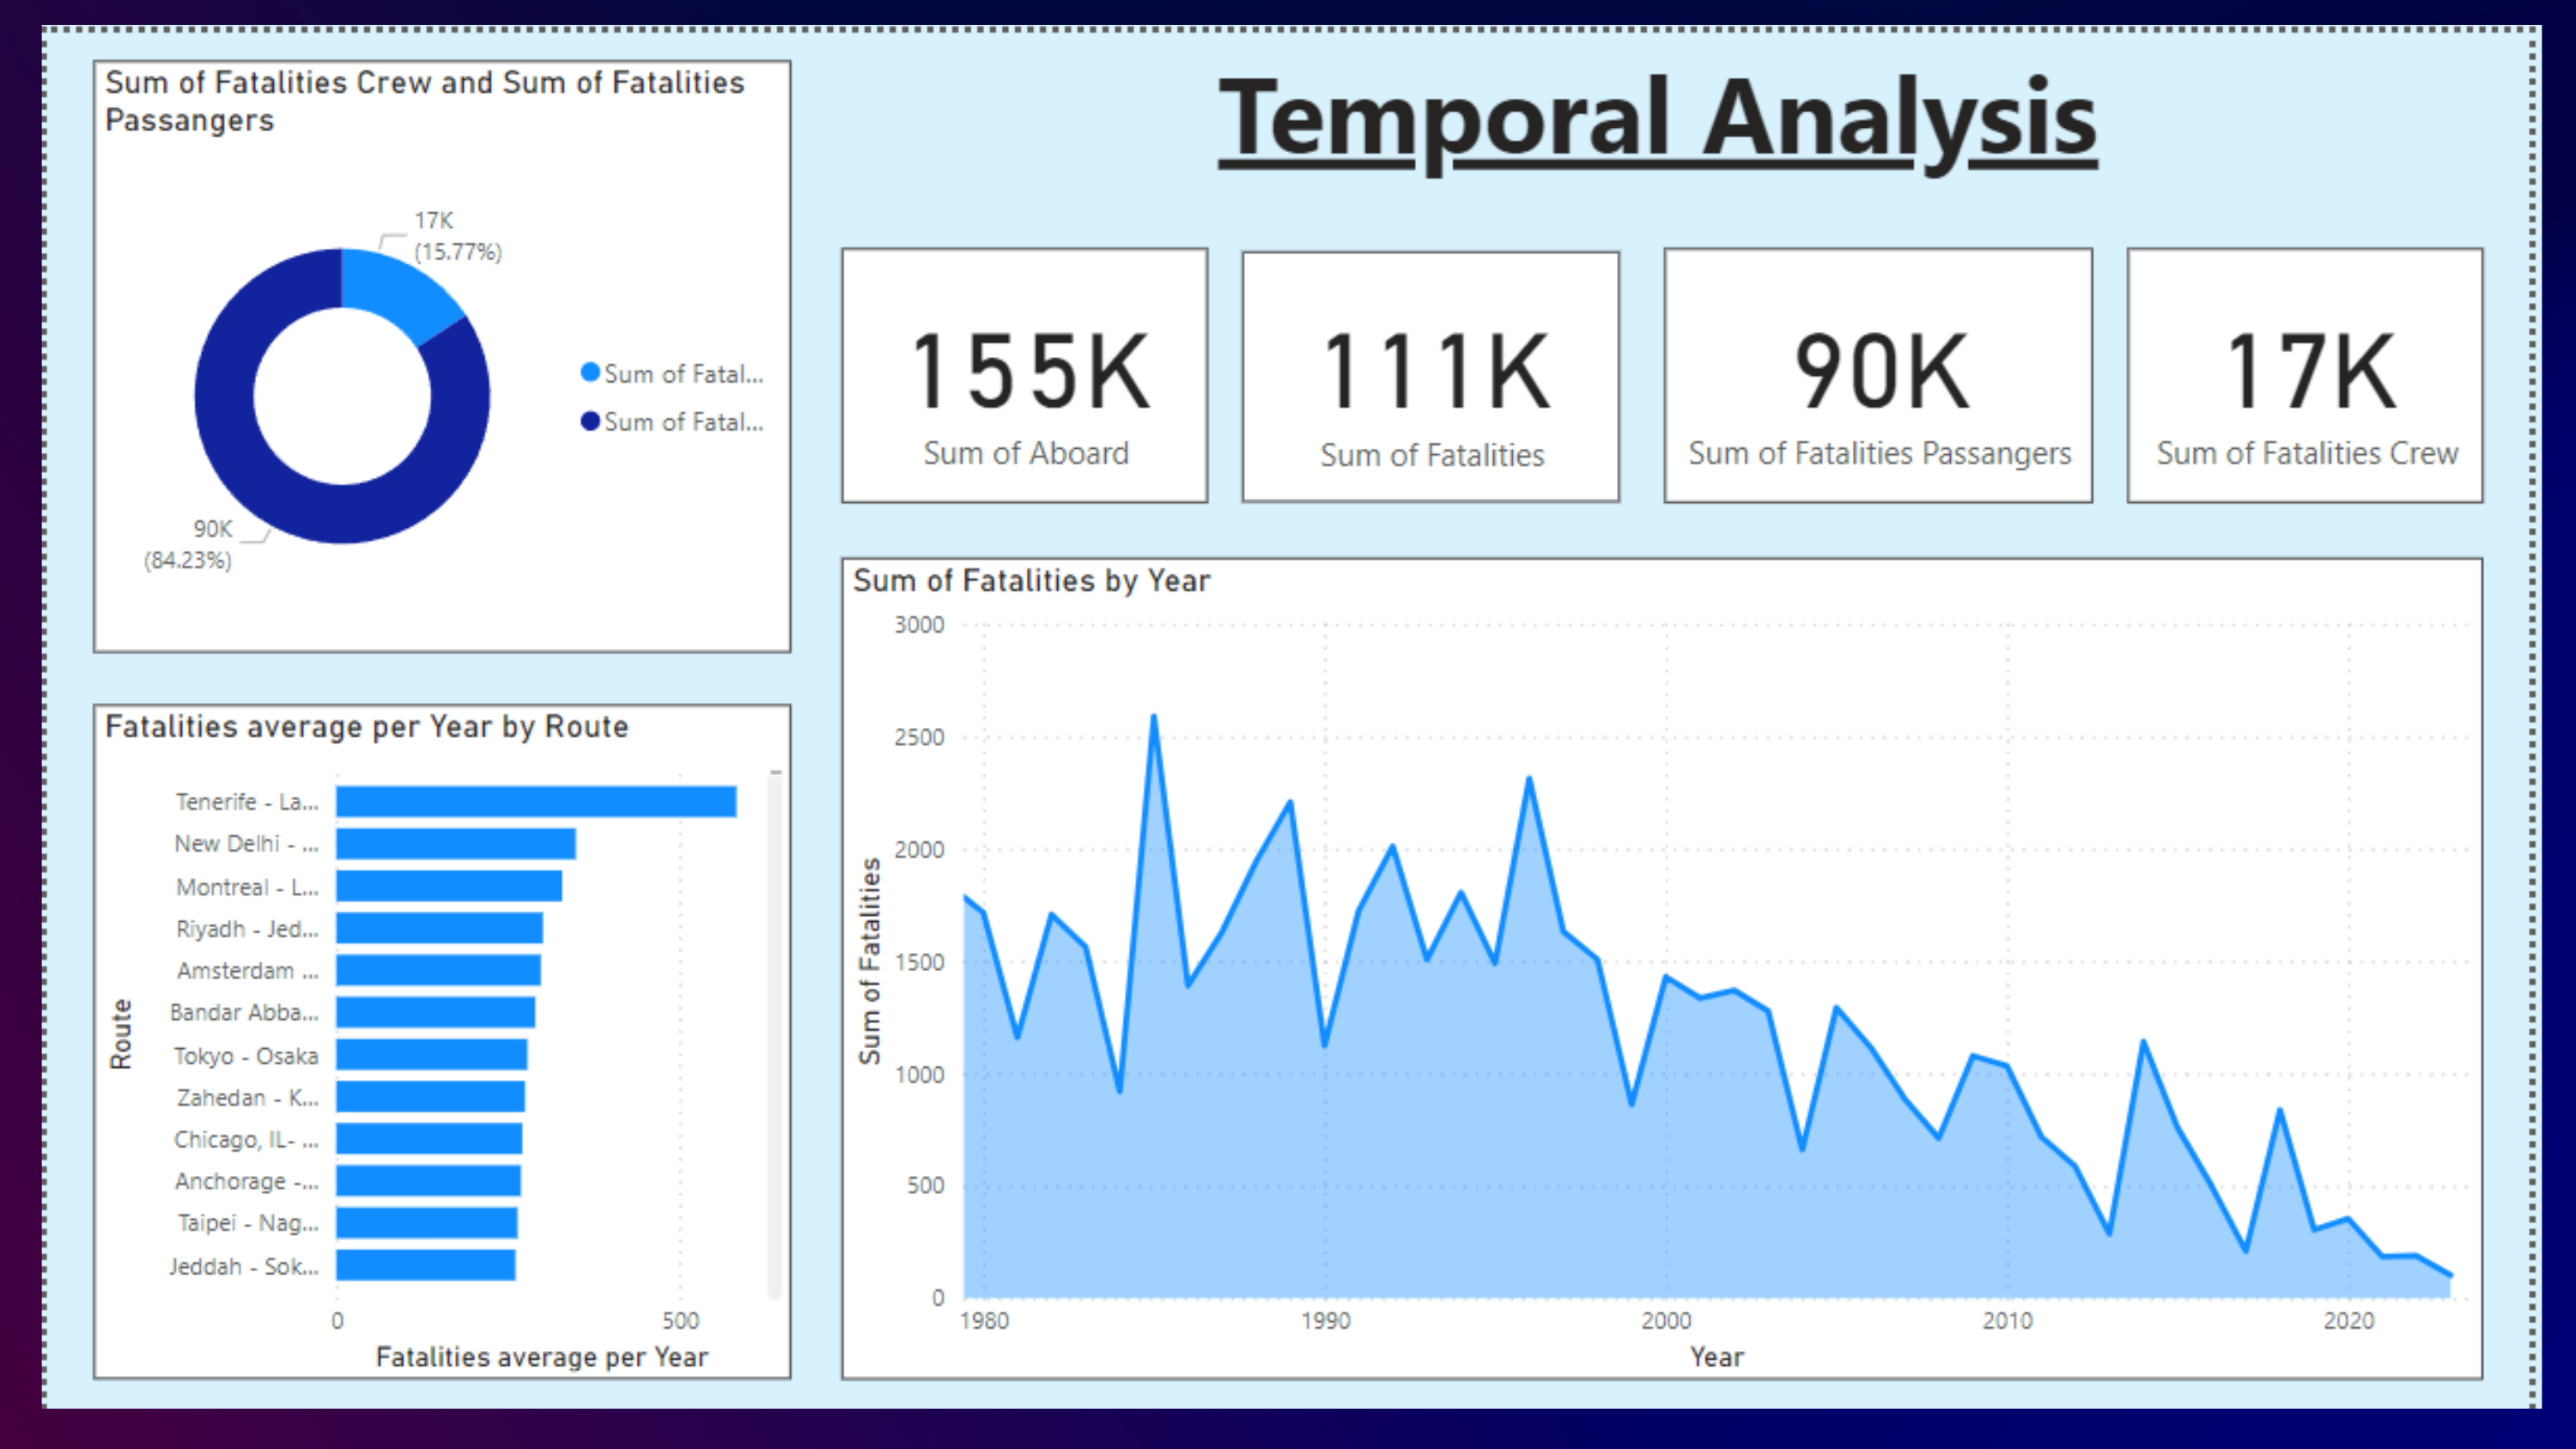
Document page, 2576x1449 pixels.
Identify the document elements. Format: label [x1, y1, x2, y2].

text_box [41, 25, 2543, 1409]
text_box [0, 0, 2576, 1449]
